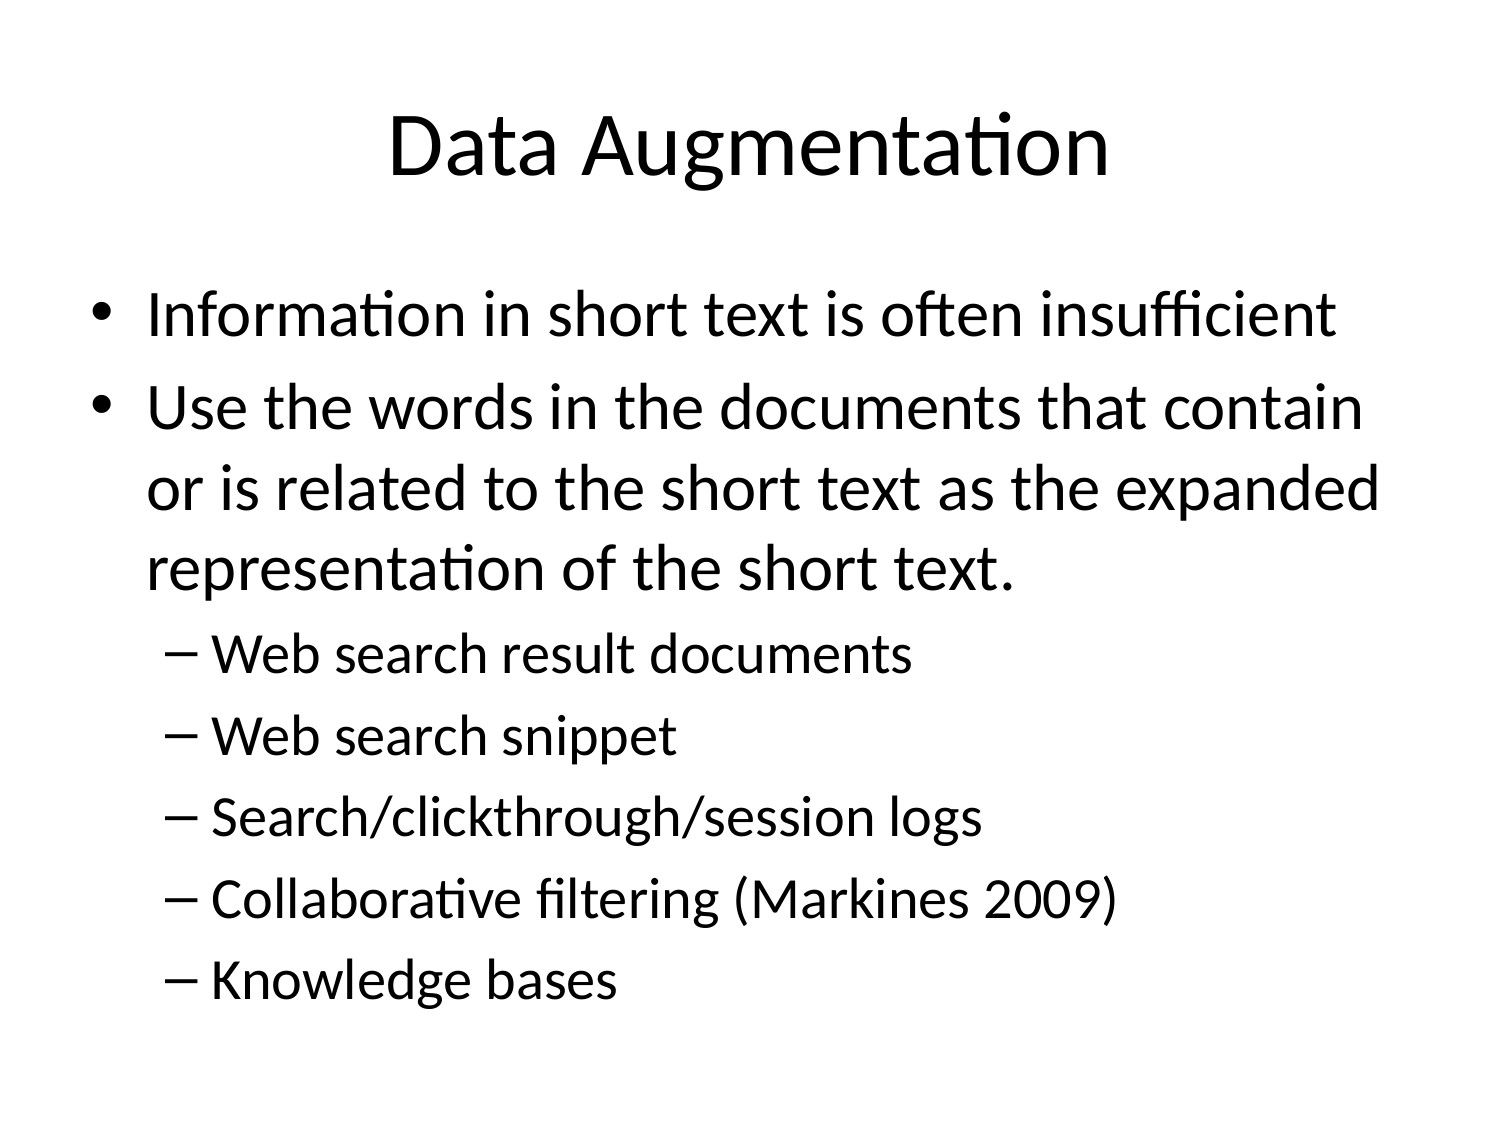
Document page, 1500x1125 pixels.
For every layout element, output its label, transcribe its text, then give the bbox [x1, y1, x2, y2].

title Data Augmentation [75, 45, 1425, 233]
list Information in short text is often insufficient Use the words in the documents that contain or is related to the short text as the expanded representation of the short text. Web search result documents Web search snippet Search/clickthrough/session logs Collaborative filtering (Markines 2009) Knowledge bases [75, 262, 1425, 1005]
